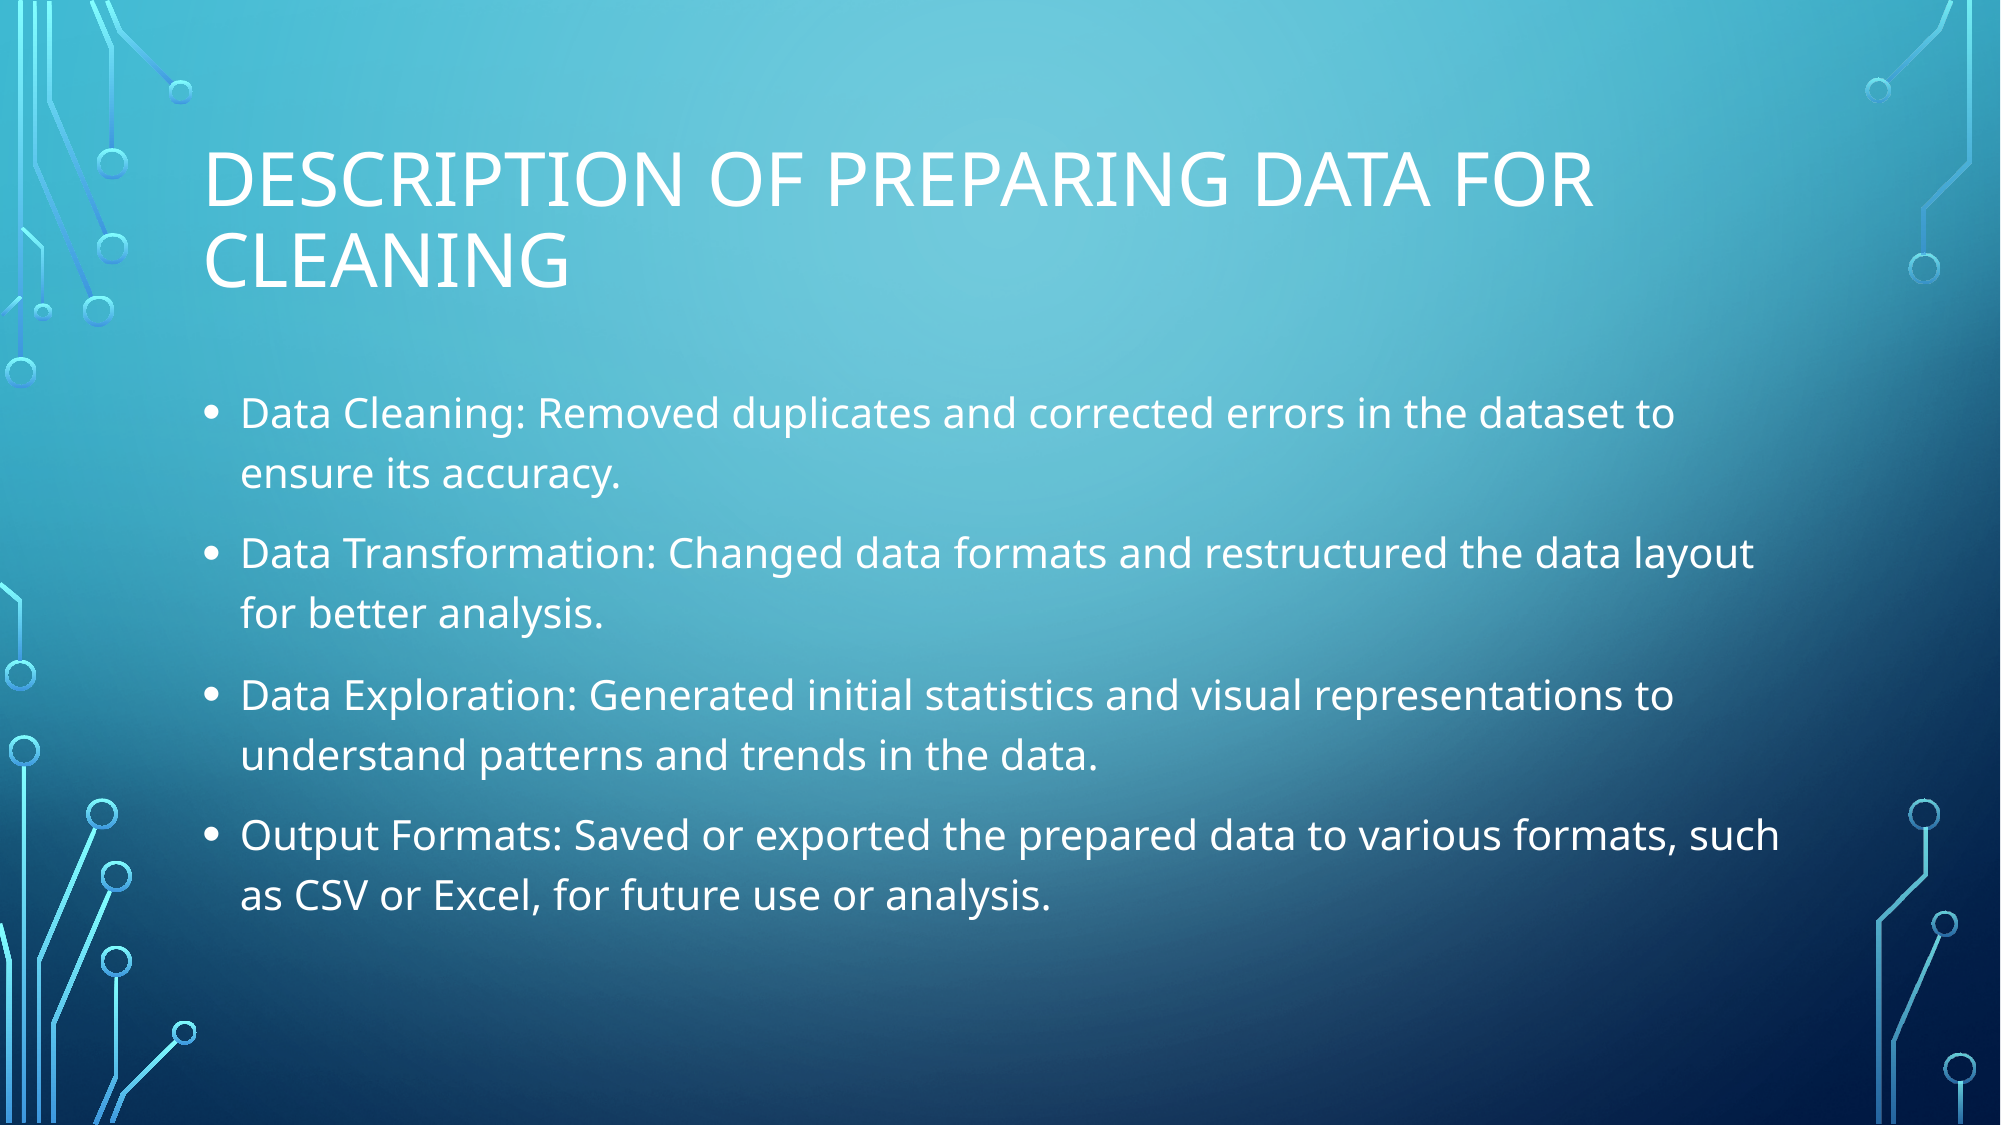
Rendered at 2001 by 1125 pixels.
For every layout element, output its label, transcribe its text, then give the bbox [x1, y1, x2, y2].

title Description of preparing Data for cleaning [187, 101, 1813, 344]
list Data Cleaning: Removed duplicates and corrected errors in the dataset to ensure its accuracy. Data Transformation: Changed data formats and restructured the data layout for better analysis. Data Exploration: Generated initial statistics and visual representations to understand patterns and trends in the data. Output Formats: Saved or exported the prepared data to various formats, such as CSV or Excel, for future use or analysis. [187, 369, 1813, 892]
